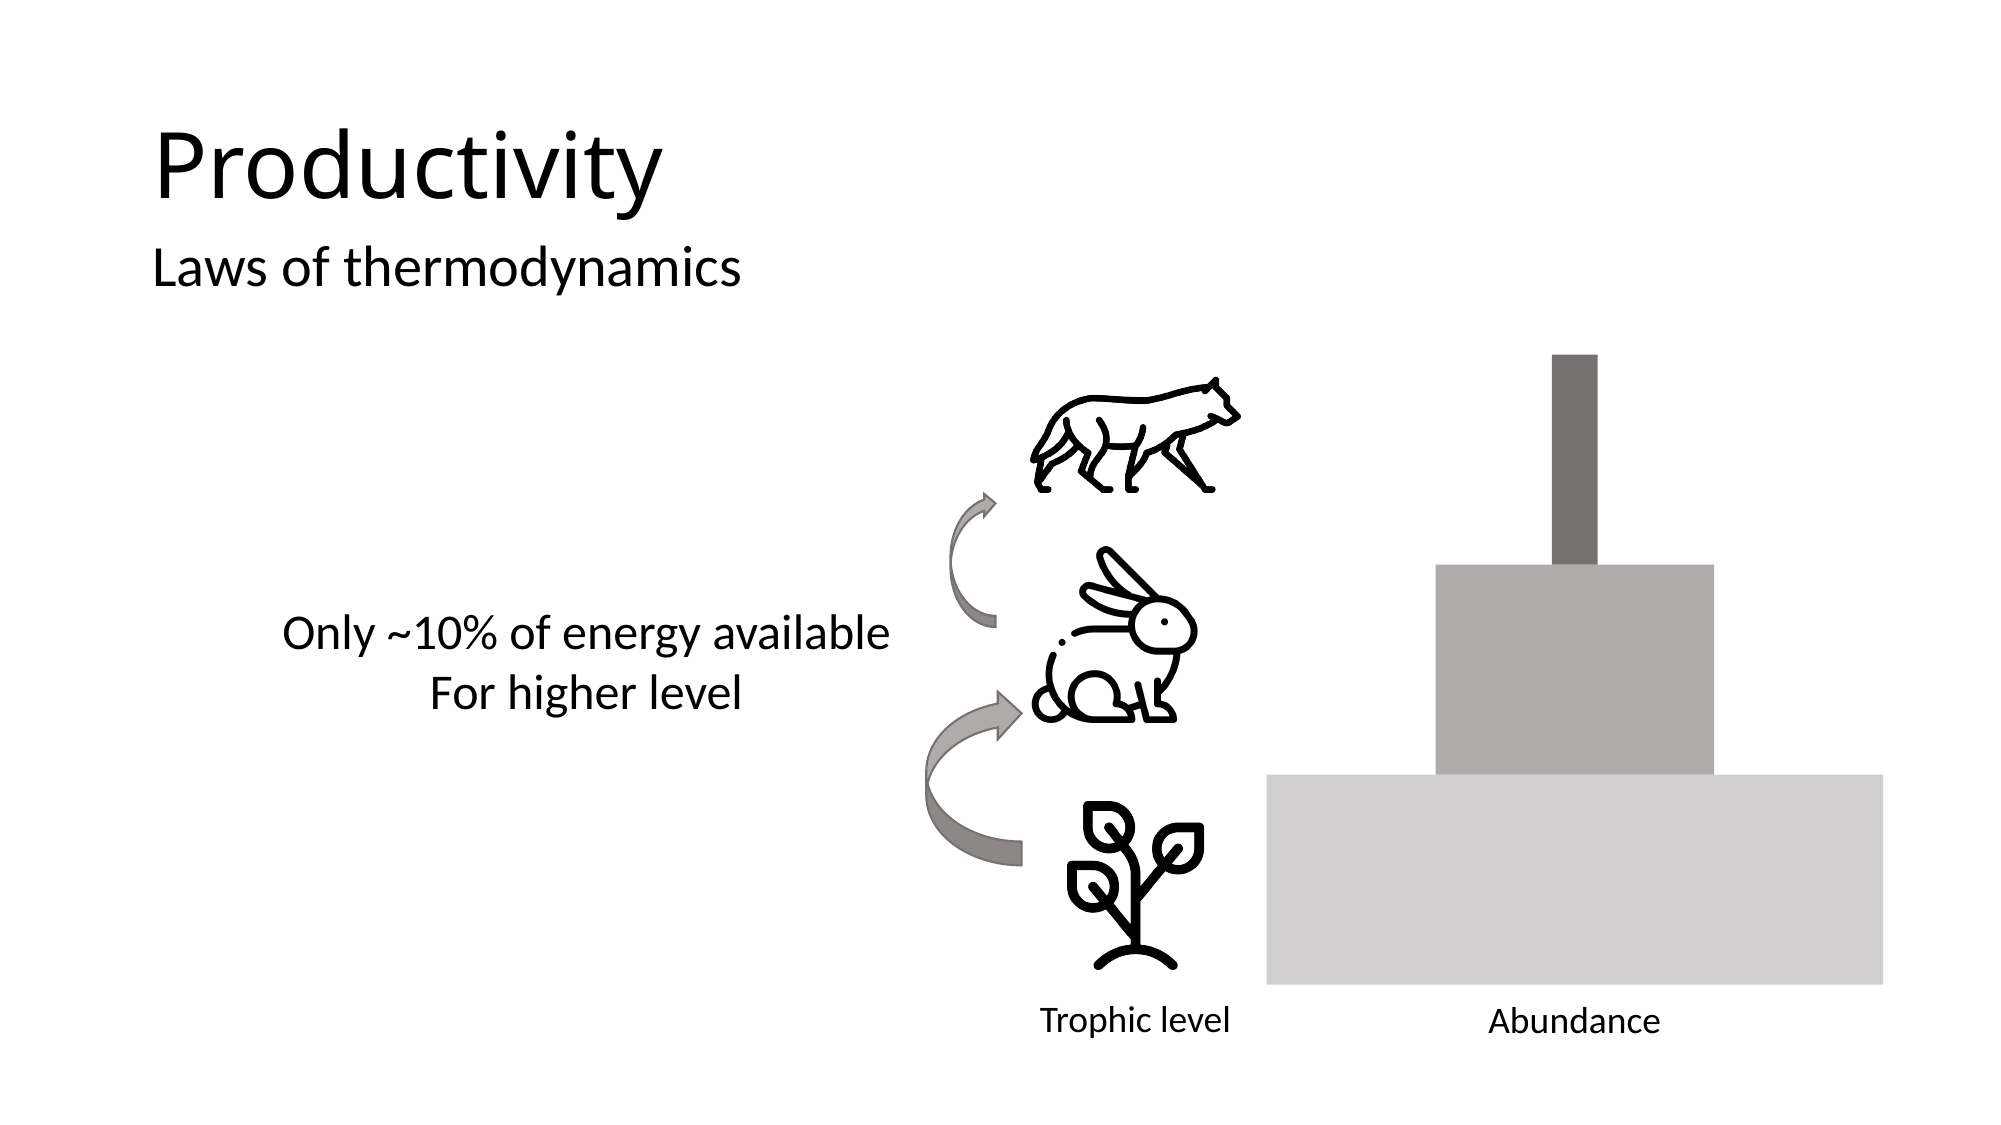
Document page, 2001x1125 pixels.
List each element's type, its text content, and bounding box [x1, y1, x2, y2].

text_box [1435, 564, 1715, 776]
text_box [1266, 774, 1884, 986]
text_box [1551, 354, 1599, 566]
text_box [949, 491, 997, 629]
text_box Trophic level [1022, 987, 1249, 1048]
picture [1051, 801, 1220, 970]
text_box Only ~10% of energy available For higher level [265, 592, 908, 727]
picture [1026, 546, 1203, 723]
title Productivity [137, 59, 1863, 278]
picture [1030, 329, 1241, 540]
list Laws of thermodynamics [137, 228, 1044, 397]
text_box [925, 689, 1024, 867]
text_box Abundance [1448, 988, 1702, 1048]
